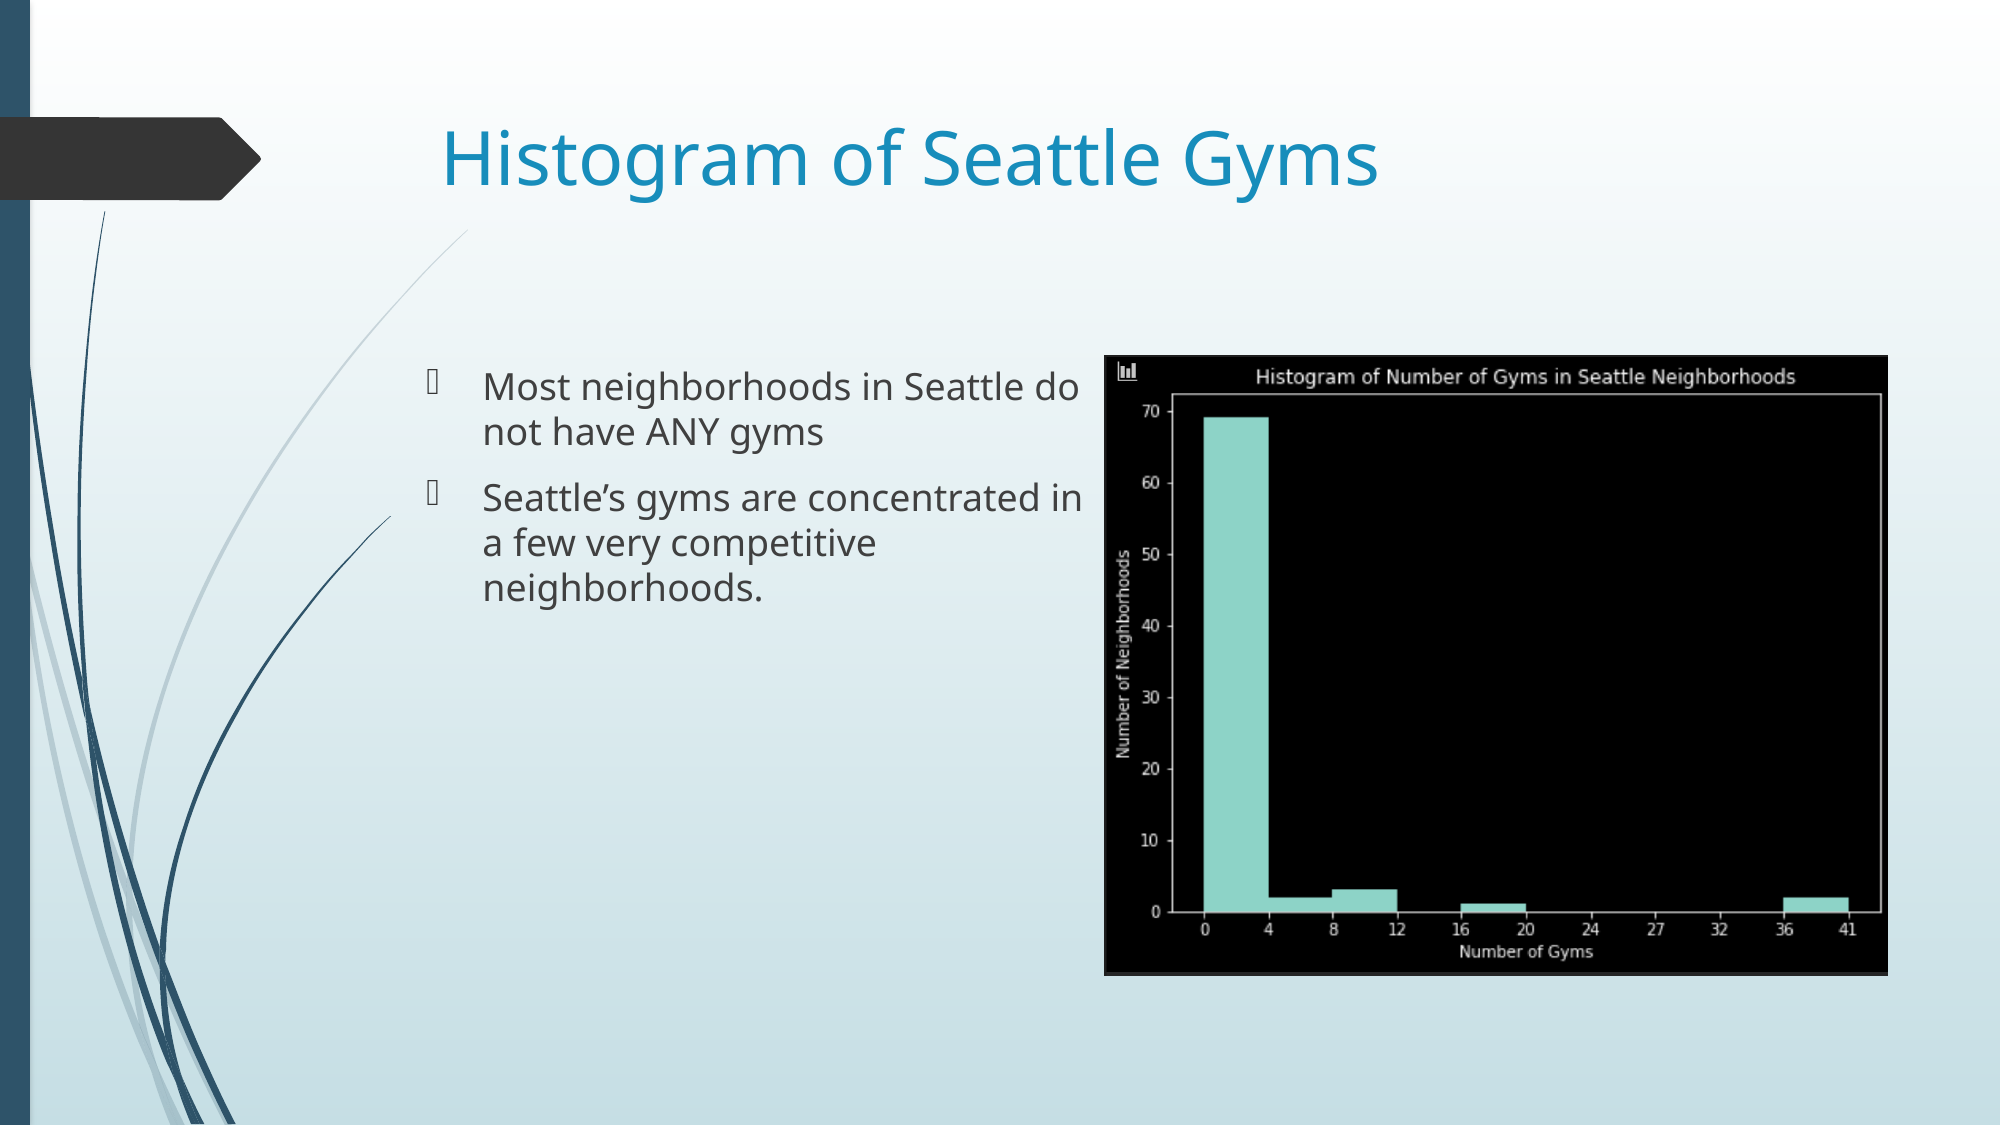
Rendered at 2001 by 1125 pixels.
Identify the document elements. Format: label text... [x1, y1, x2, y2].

text_box Most neighborhoods in Seattle do not have ANY gyms Seattle’s gyms are concentrated in a few very competitive neighborhoods. [411, 355, 1104, 976]
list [1104, 355, 1888, 976]
text_box [424, 350, 1118, 355]
title Histogram of Seattle Gyms [425, 102, 1888, 313]
